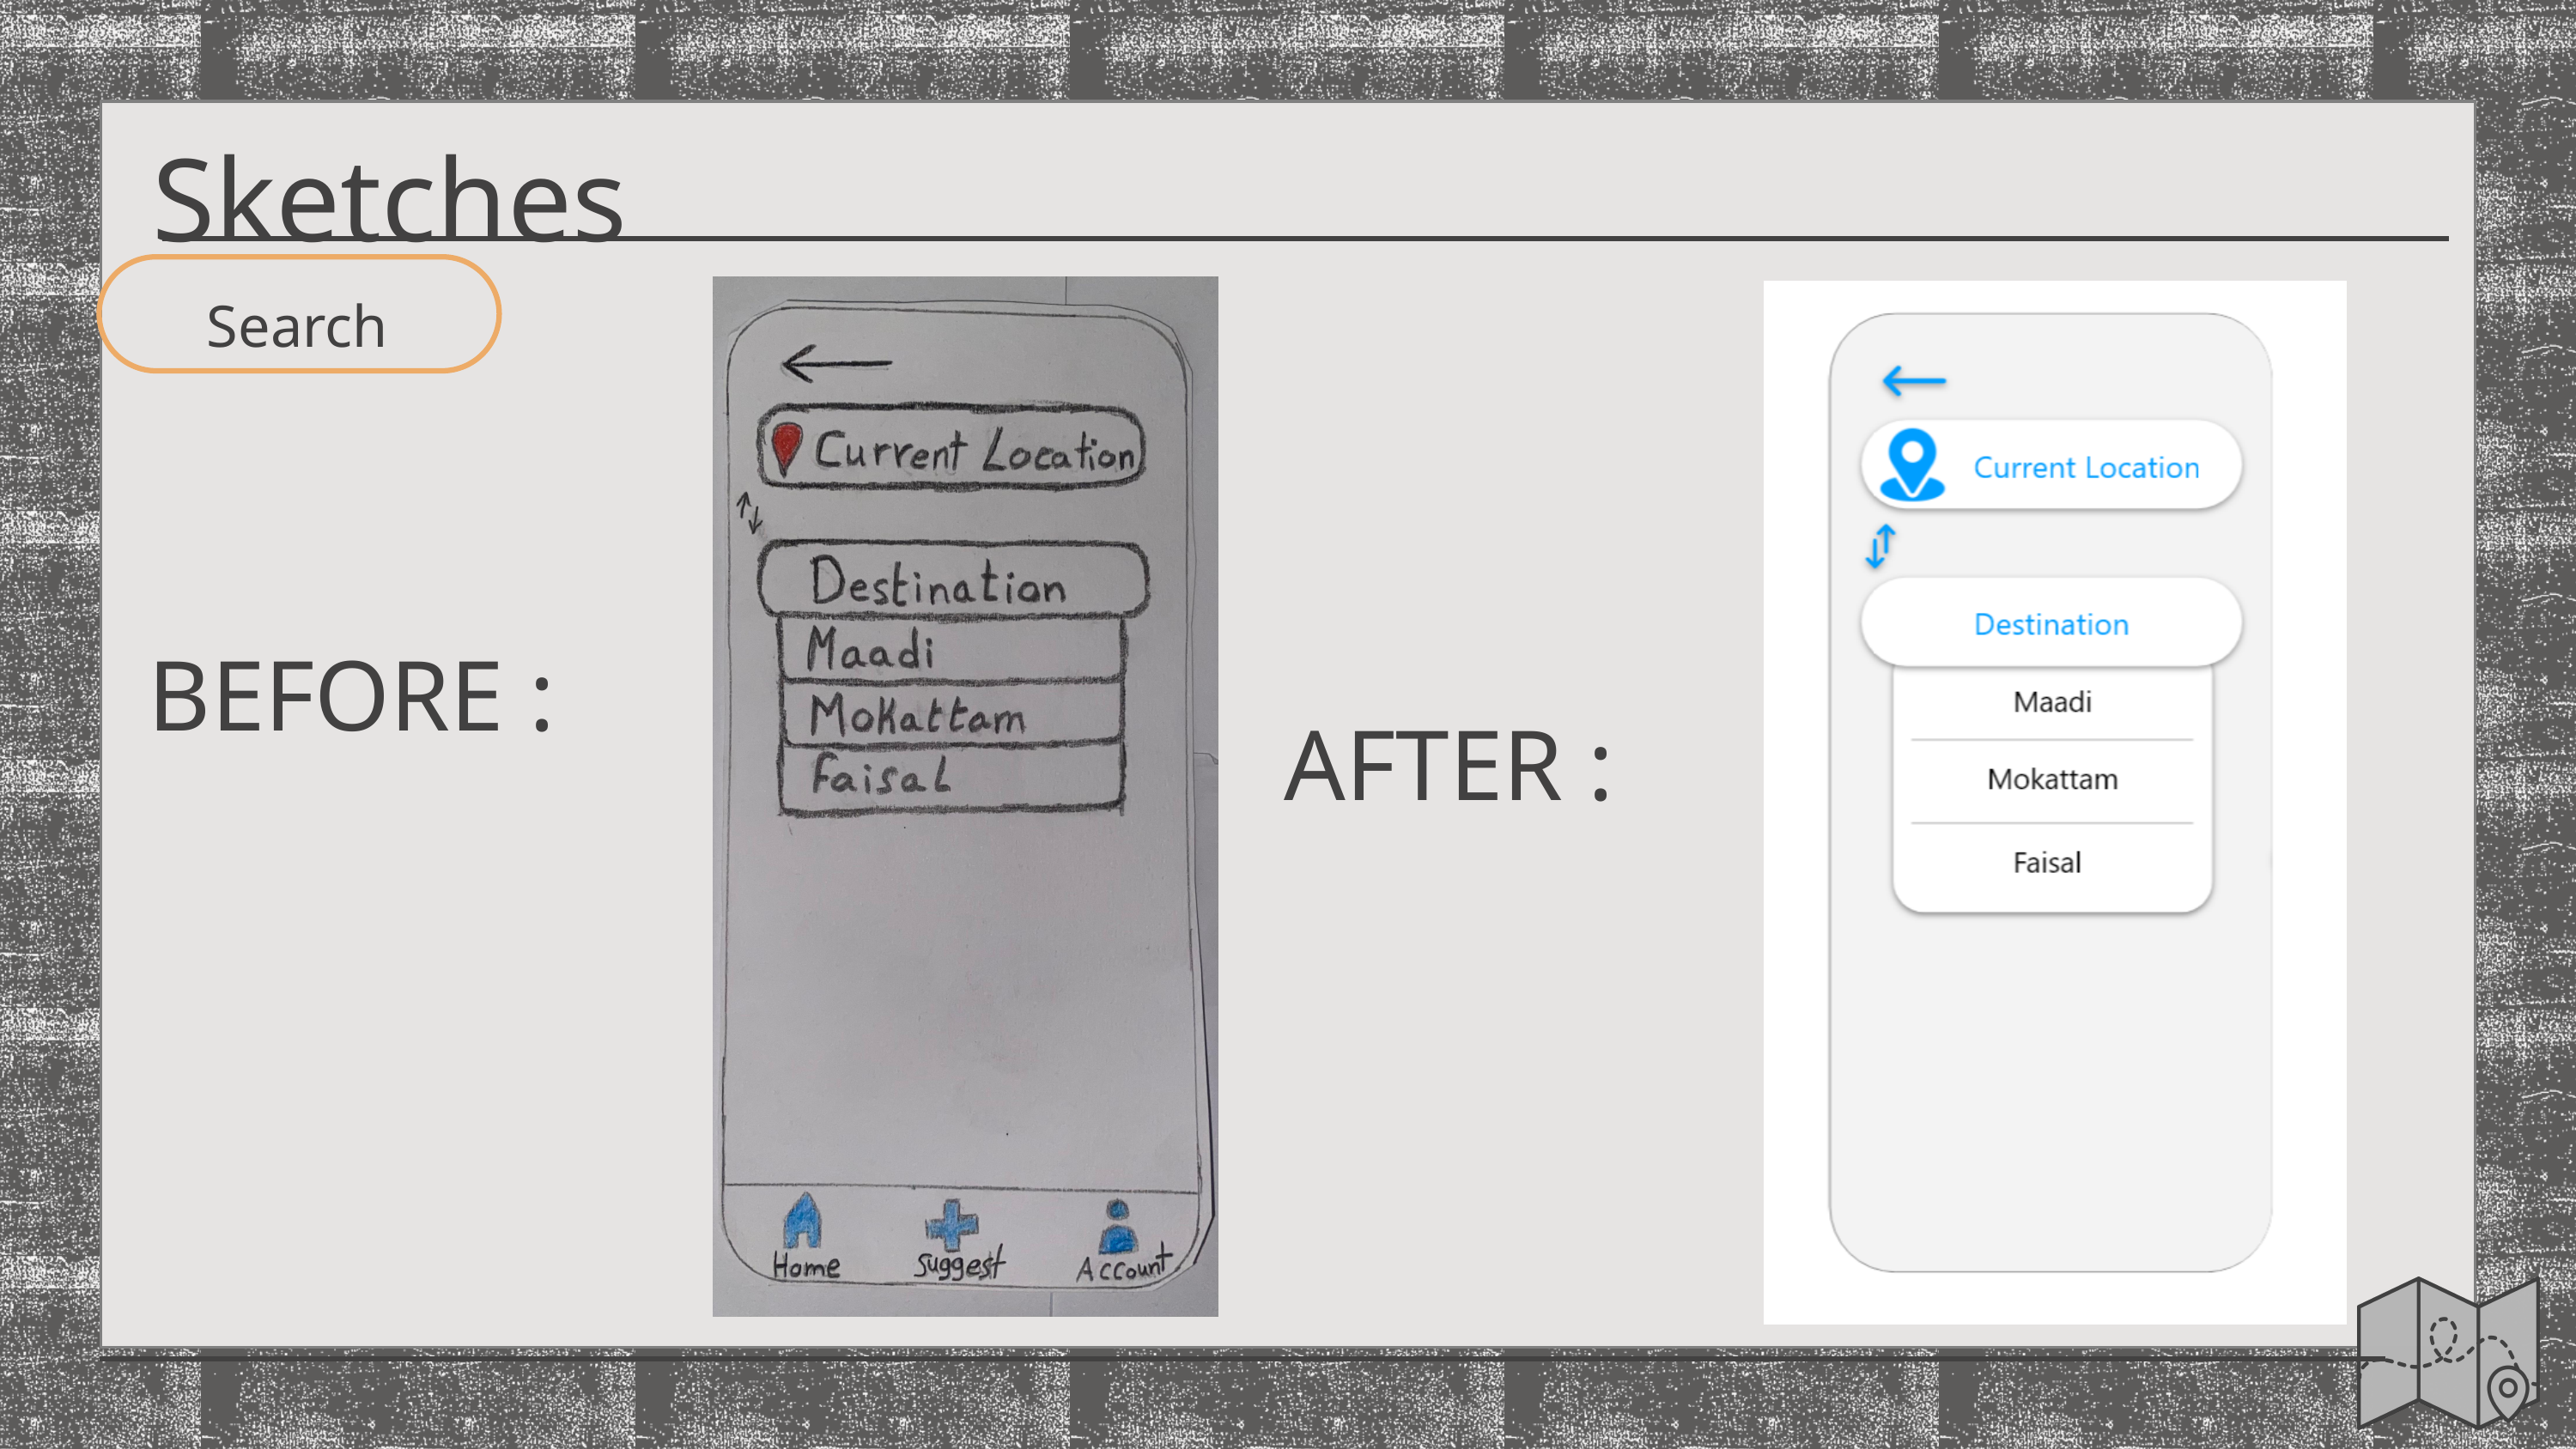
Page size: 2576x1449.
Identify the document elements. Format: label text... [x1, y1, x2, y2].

picture [2360, 1279, 2538, 1428]
text_box AFTER : [1271, 697, 1765, 826]
text_box Sketches [152, 72, 2002, 238]
picture [1764, 281, 2347, 1325]
text_box [100, 100, 2476, 1348]
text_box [100, 233, 499, 608]
text_box BEFORE : [136, 627, 714, 757]
picture [714, 276, 1218, 1316]
text_box Sketches [498, 239, 2002, 292]
text_box [0, 0, 2576, 1449]
